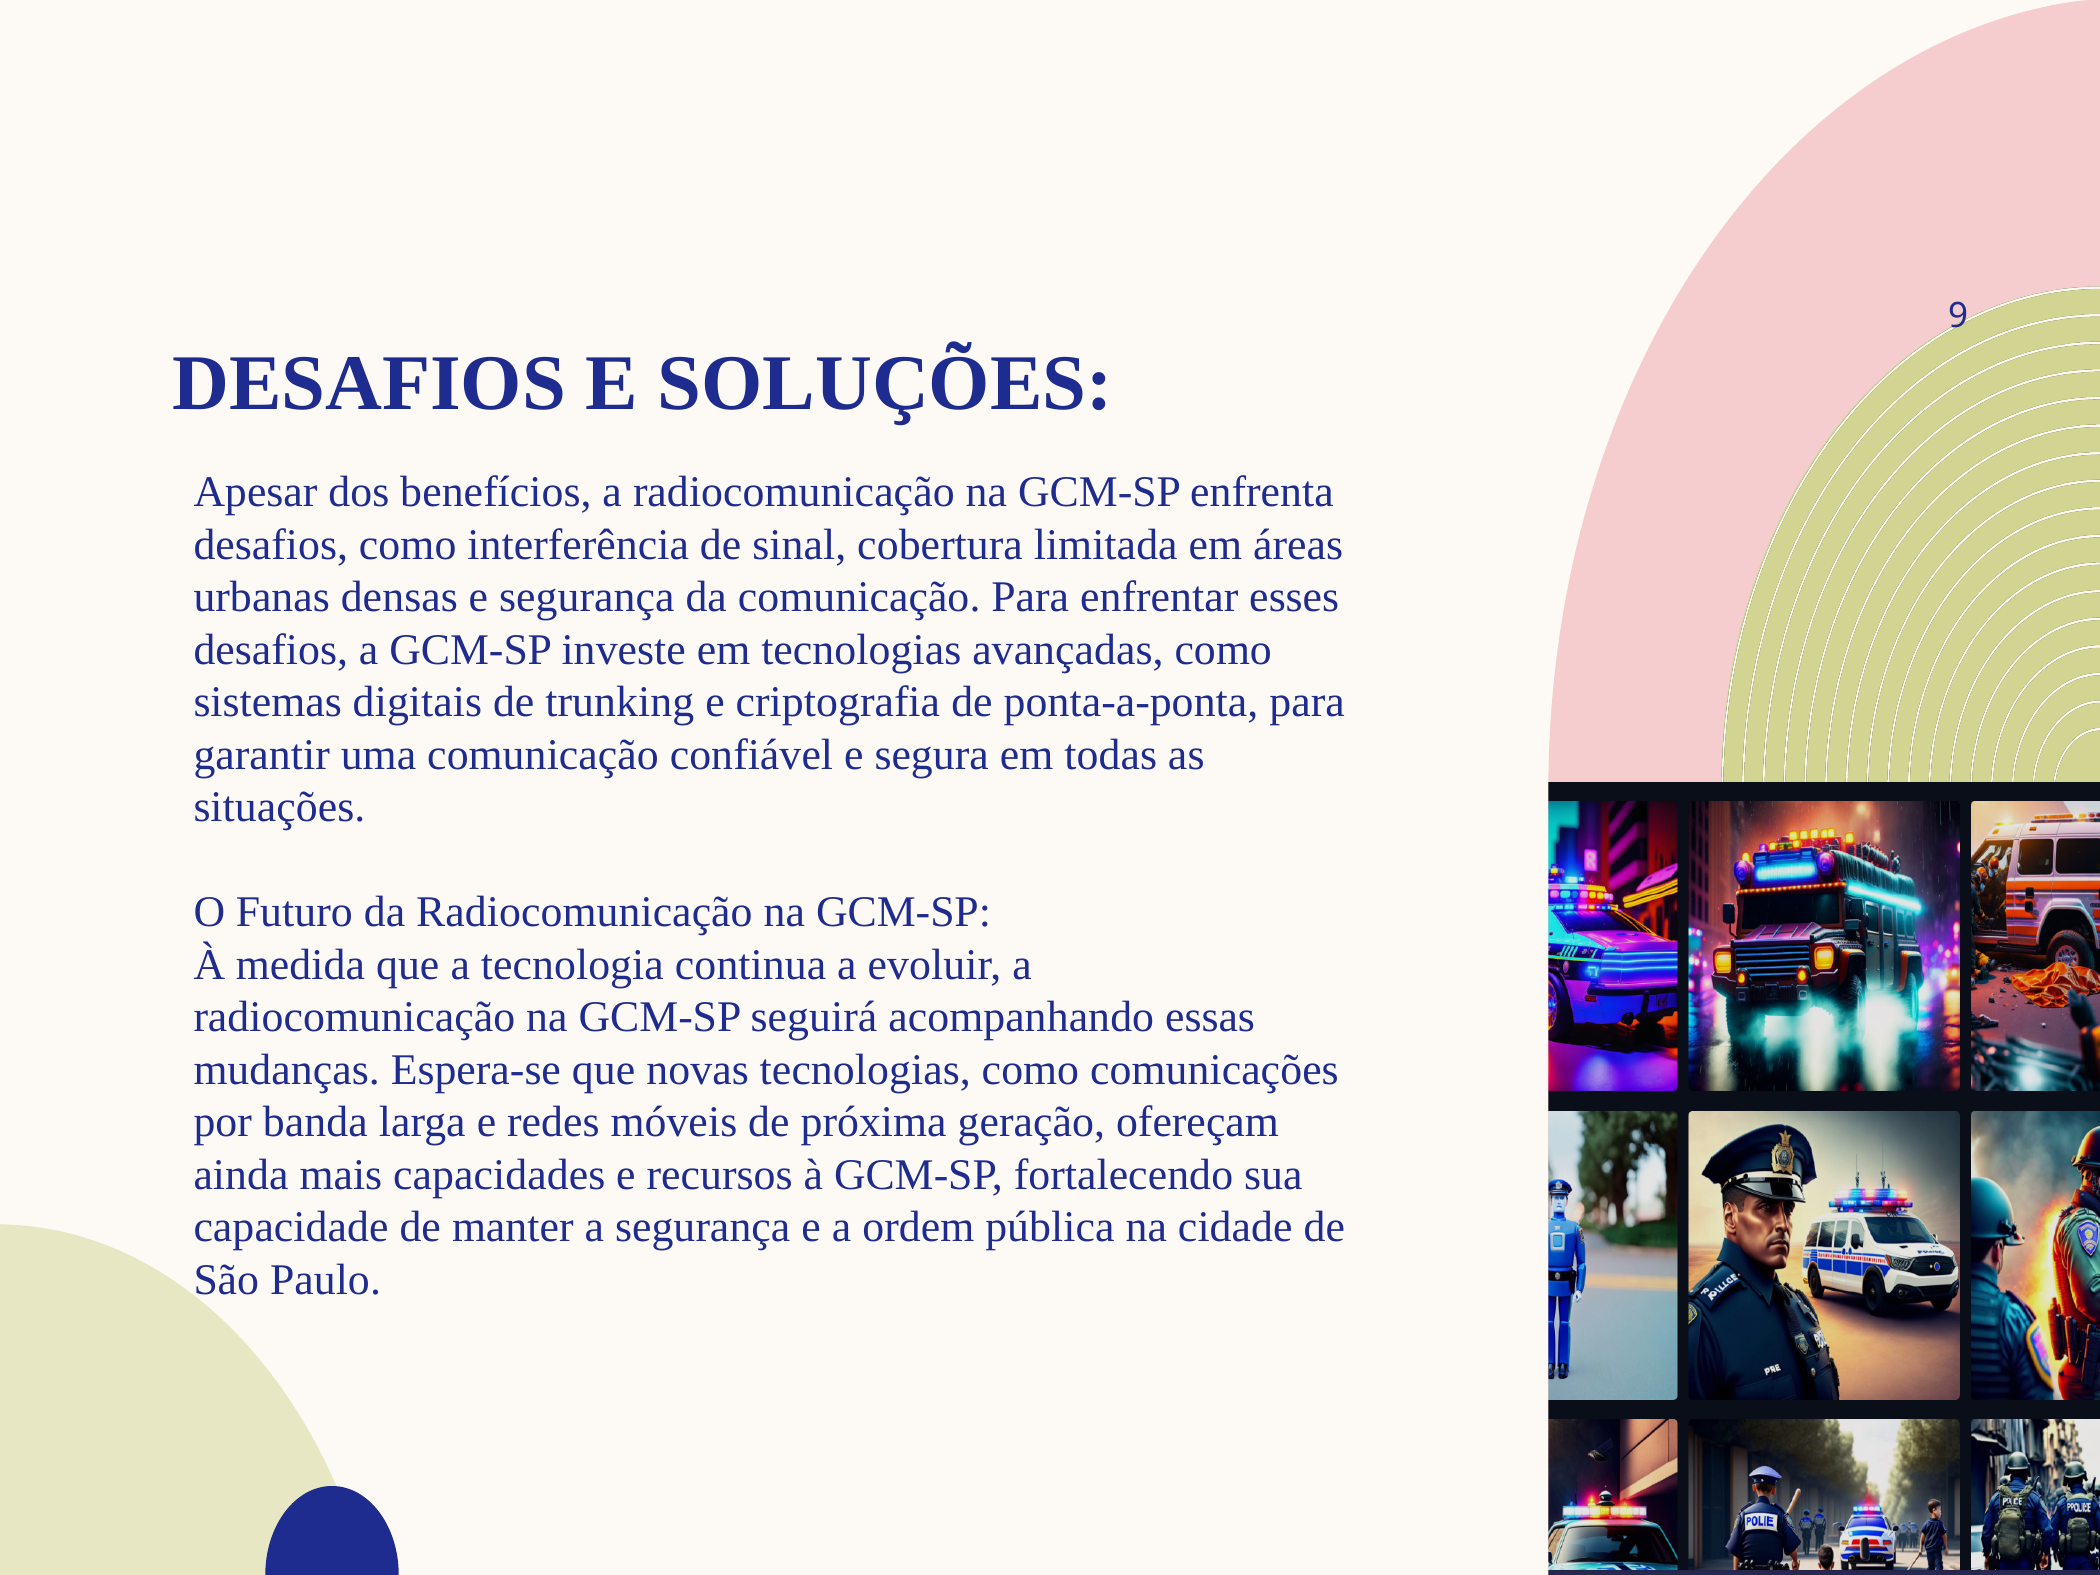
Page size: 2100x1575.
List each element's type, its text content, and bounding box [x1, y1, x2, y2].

list Apesar dos benefícios, a radiocomunicação na GCM-SP enfrenta desafios, como interferência de sinal, cobertura limitada em áreas urbanas densas e segurança da comunicação. Para enfrentar esses desafios, a GCM-SP investe em tecnologias avançadas, como sistemas digitais de trunking e criptografia de ponta-a-ponta, para garantir uma comunicação confiável e segura em todas as situações. O Futuro da Radiocomunicação na GCM-SP: À medida que a tecnologia continua a evoluir, a radiocomunicação na GCM-SP seguirá acompanhando essas mudanças. Espera-se que novas tecnologias, como comunicações por banda larga e redes móveis de próxima geração, ofereçam ainda mais capacidades e recursos à GCM-SP, fortalecendo sua capacidade de manter a segurança e a ordem pública na cidade de São Paulo. [178, 462, 1368, 1104]
picture [1548, 287, 2100, 1575]
title Desafios e Soluções: [157, 316, 1509, 425]
slide_number 9 [1797, 275, 1969, 357]
